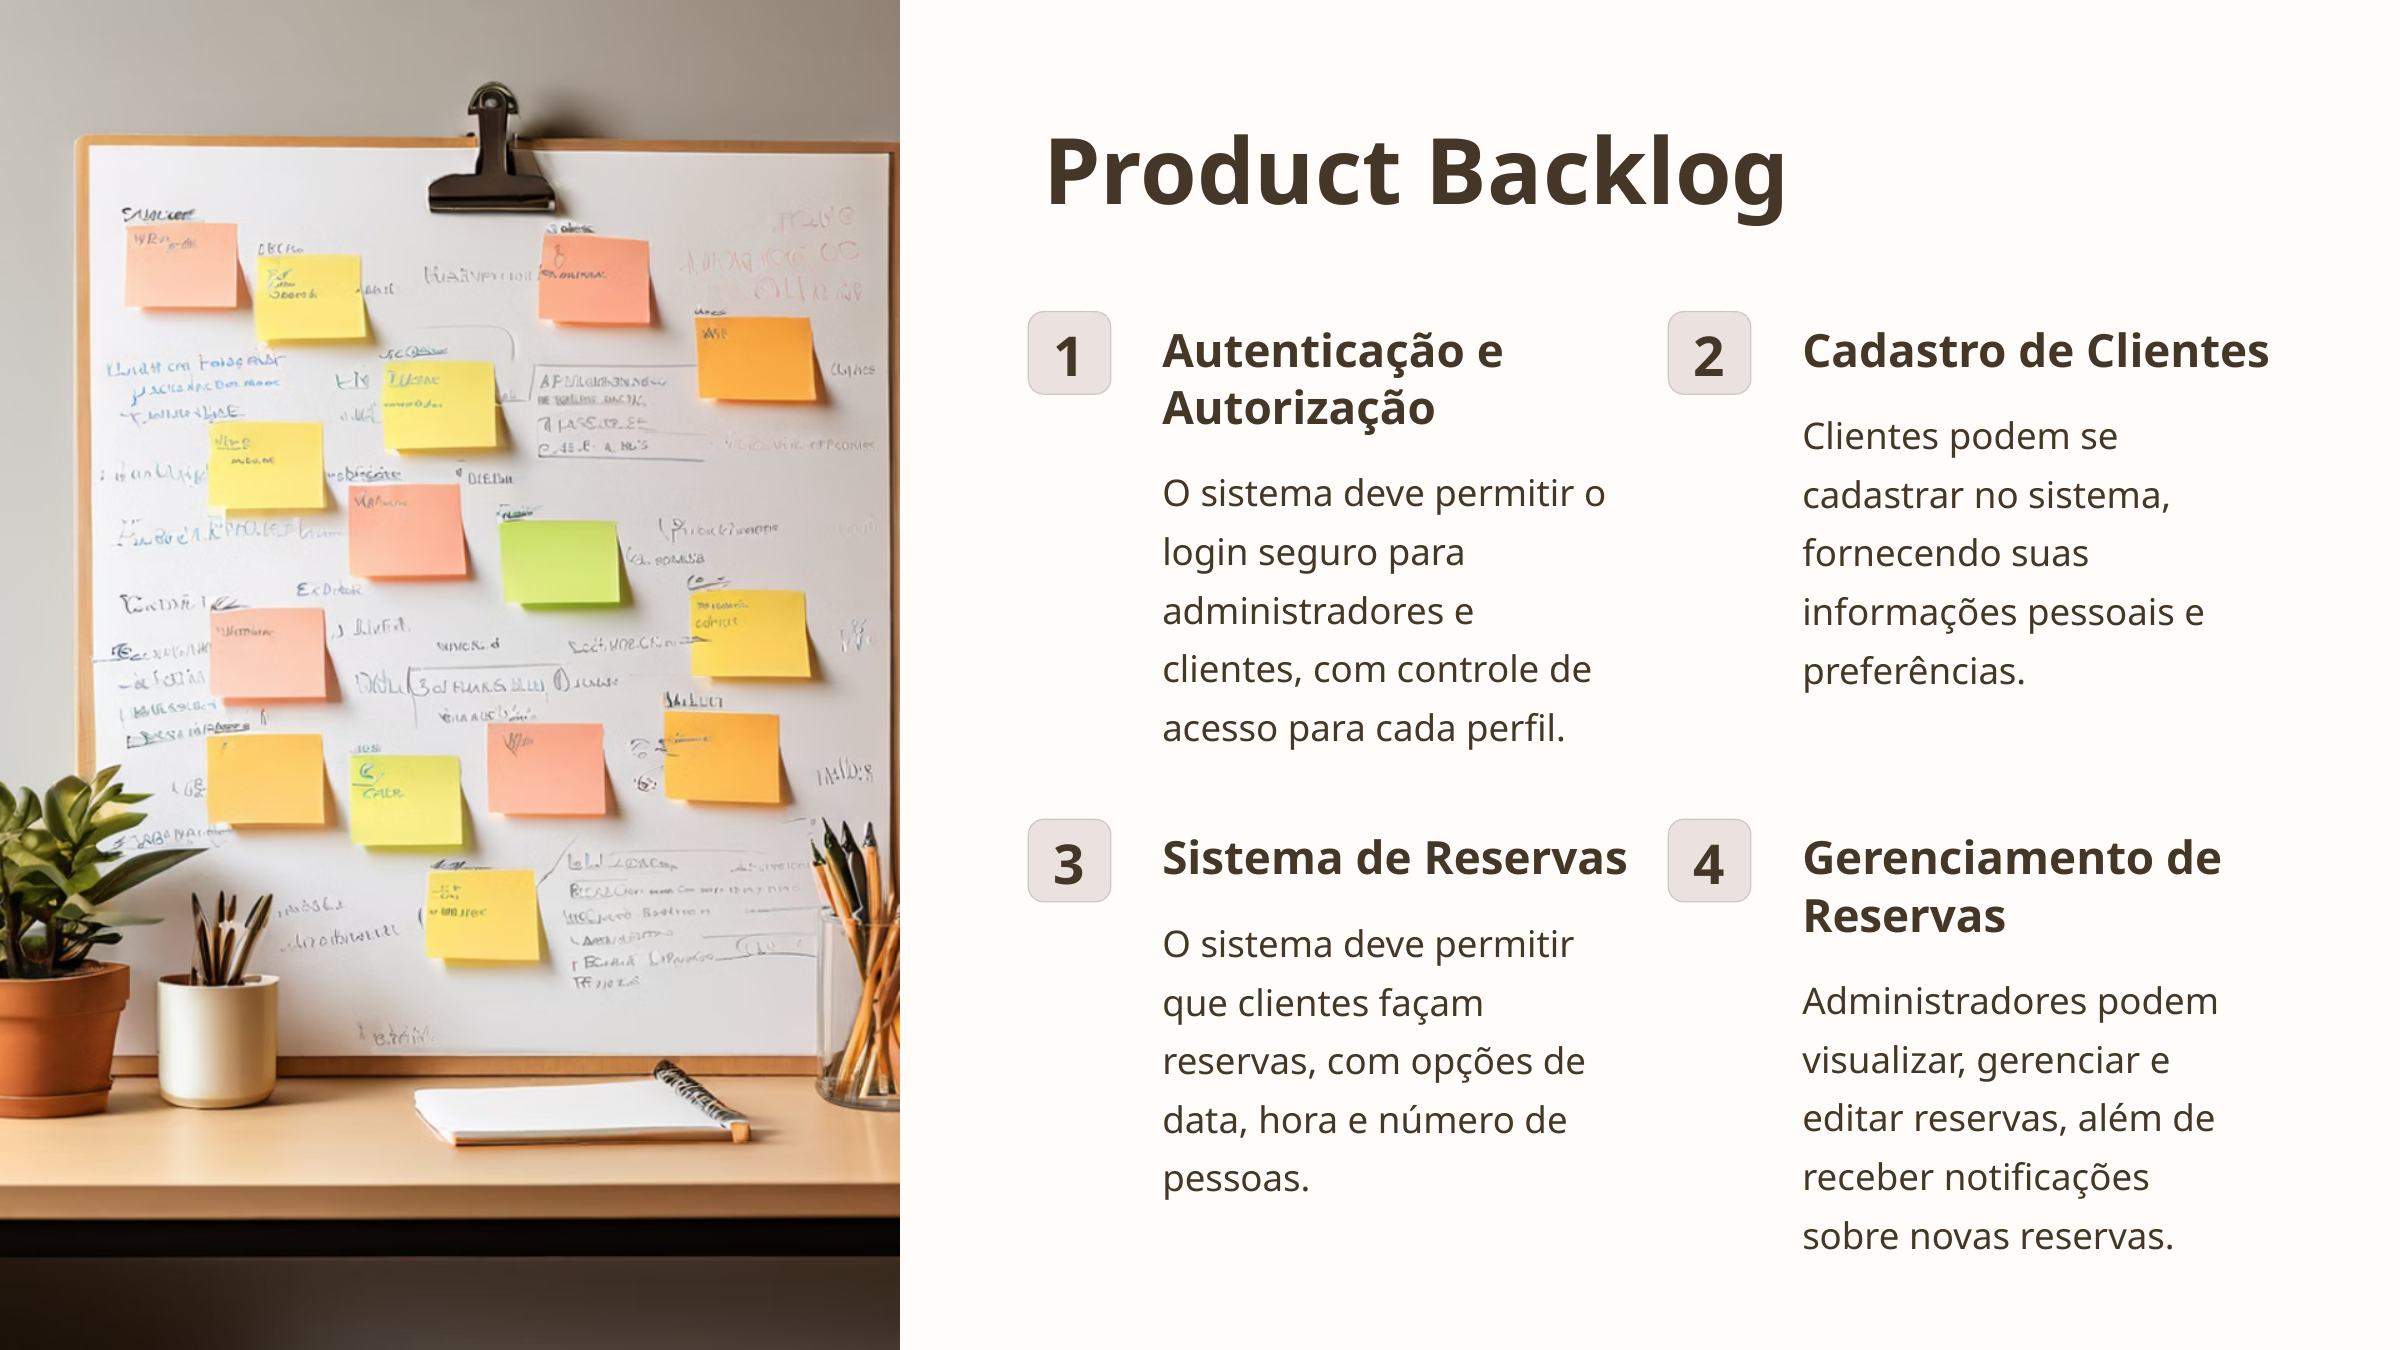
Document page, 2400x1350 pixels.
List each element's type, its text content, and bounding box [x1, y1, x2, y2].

text_box O sistema deve permitir o login seguro para administradores e clientes, com controle de acesso para cada perfil. [1147, 448, 1632, 742]
text_box Gerenciamento de Reservas [1787, 819, 2272, 934]
picture [0, 0, 900, 1350]
text_box [1028, 311, 1111, 395]
text_box 4 [1694, 833, 1725, 889]
text_box [1668, 819, 1751, 902]
text_box [900, 0, 2400, 1350]
text_box O sistema deve permitir que clientes façam reservas, com opções de data, hora e número de pessoas. [1147, 898, 1632, 1134]
text_box 2 [1695, 325, 1724, 381]
text_box Sistema de Reservas [1147, 819, 1606, 877]
text_box Cadastro de Clientes [1787, 311, 2246, 369]
text_box [1668, 311, 1751, 395]
text_box Clientes podem se cadastrar no sistema, fornecendo suas informações pessoais e preferências. [1787, 390, 2272, 685]
text_box [1028, 819, 1111, 902]
text_box Administradores podem visualizar, gerenciar e editar reservas, além de receber notificações sobre novas reservas. [1787, 955, 2272, 1250]
text_box 3 [1056, 833, 1083, 889]
text_box Product Backlog [1028, 100, 1945, 216]
text_box 1 [1059, 325, 1080, 381]
text_box Autenticação e Autorização [1147, 311, 1632, 427]
